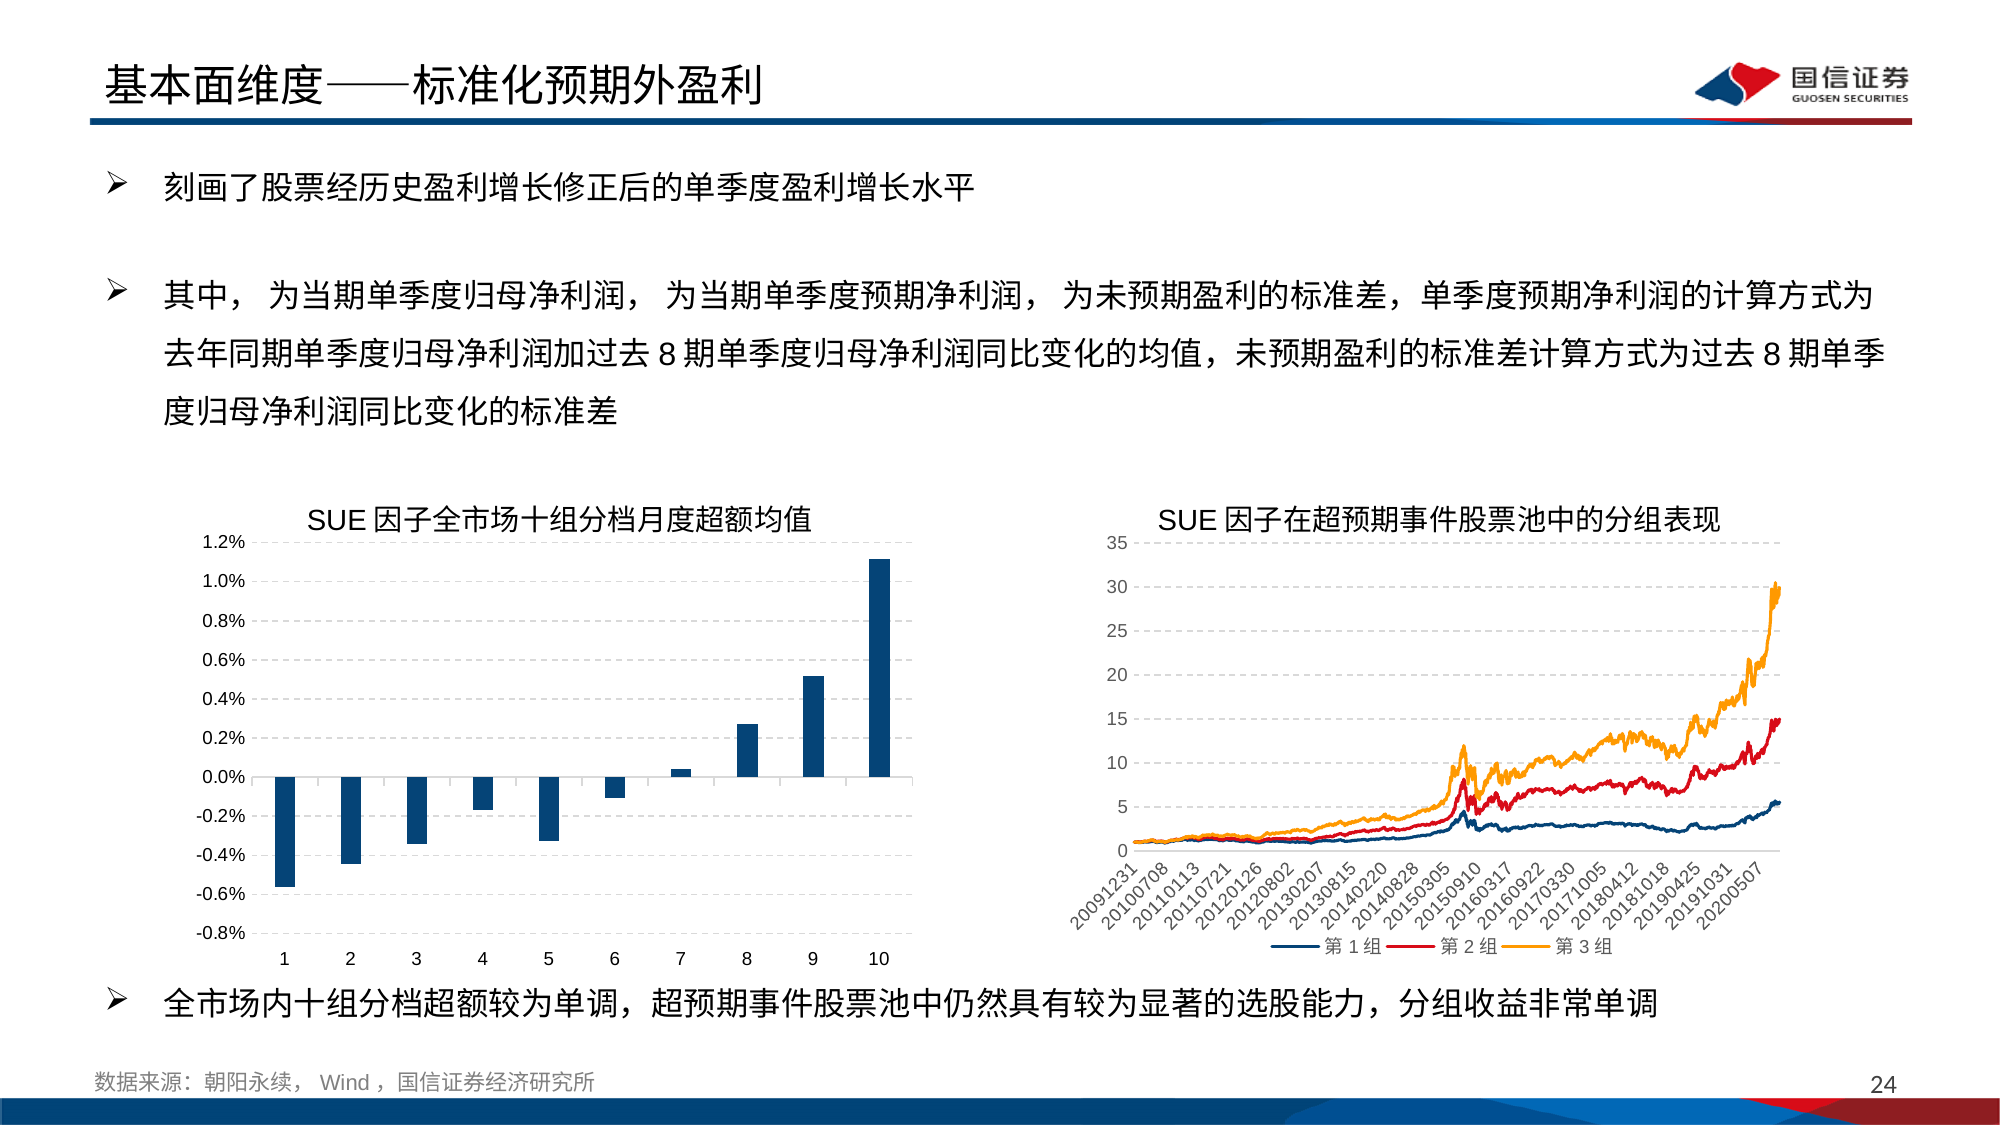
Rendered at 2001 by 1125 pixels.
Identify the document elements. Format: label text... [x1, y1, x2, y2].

picture [1705, 56, 1913, 112]
picture [0, 1096, 2000, 1125]
title 基本面维度——标准化预期外盈利 [89, 49, 1705, 117]
picture [89, 118, 1913, 125]
text_box SUE因子在超预期事件股票池中的分组表现 [1093, 494, 1786, 518]
chart [184, 519, 935, 971]
slide_number 24 [1808, 1052, 1913, 1113]
chart [1064, 519, 1816, 971]
text_box SUE因子全市场十组分档月度超额均值 [213, 494, 906, 518]
